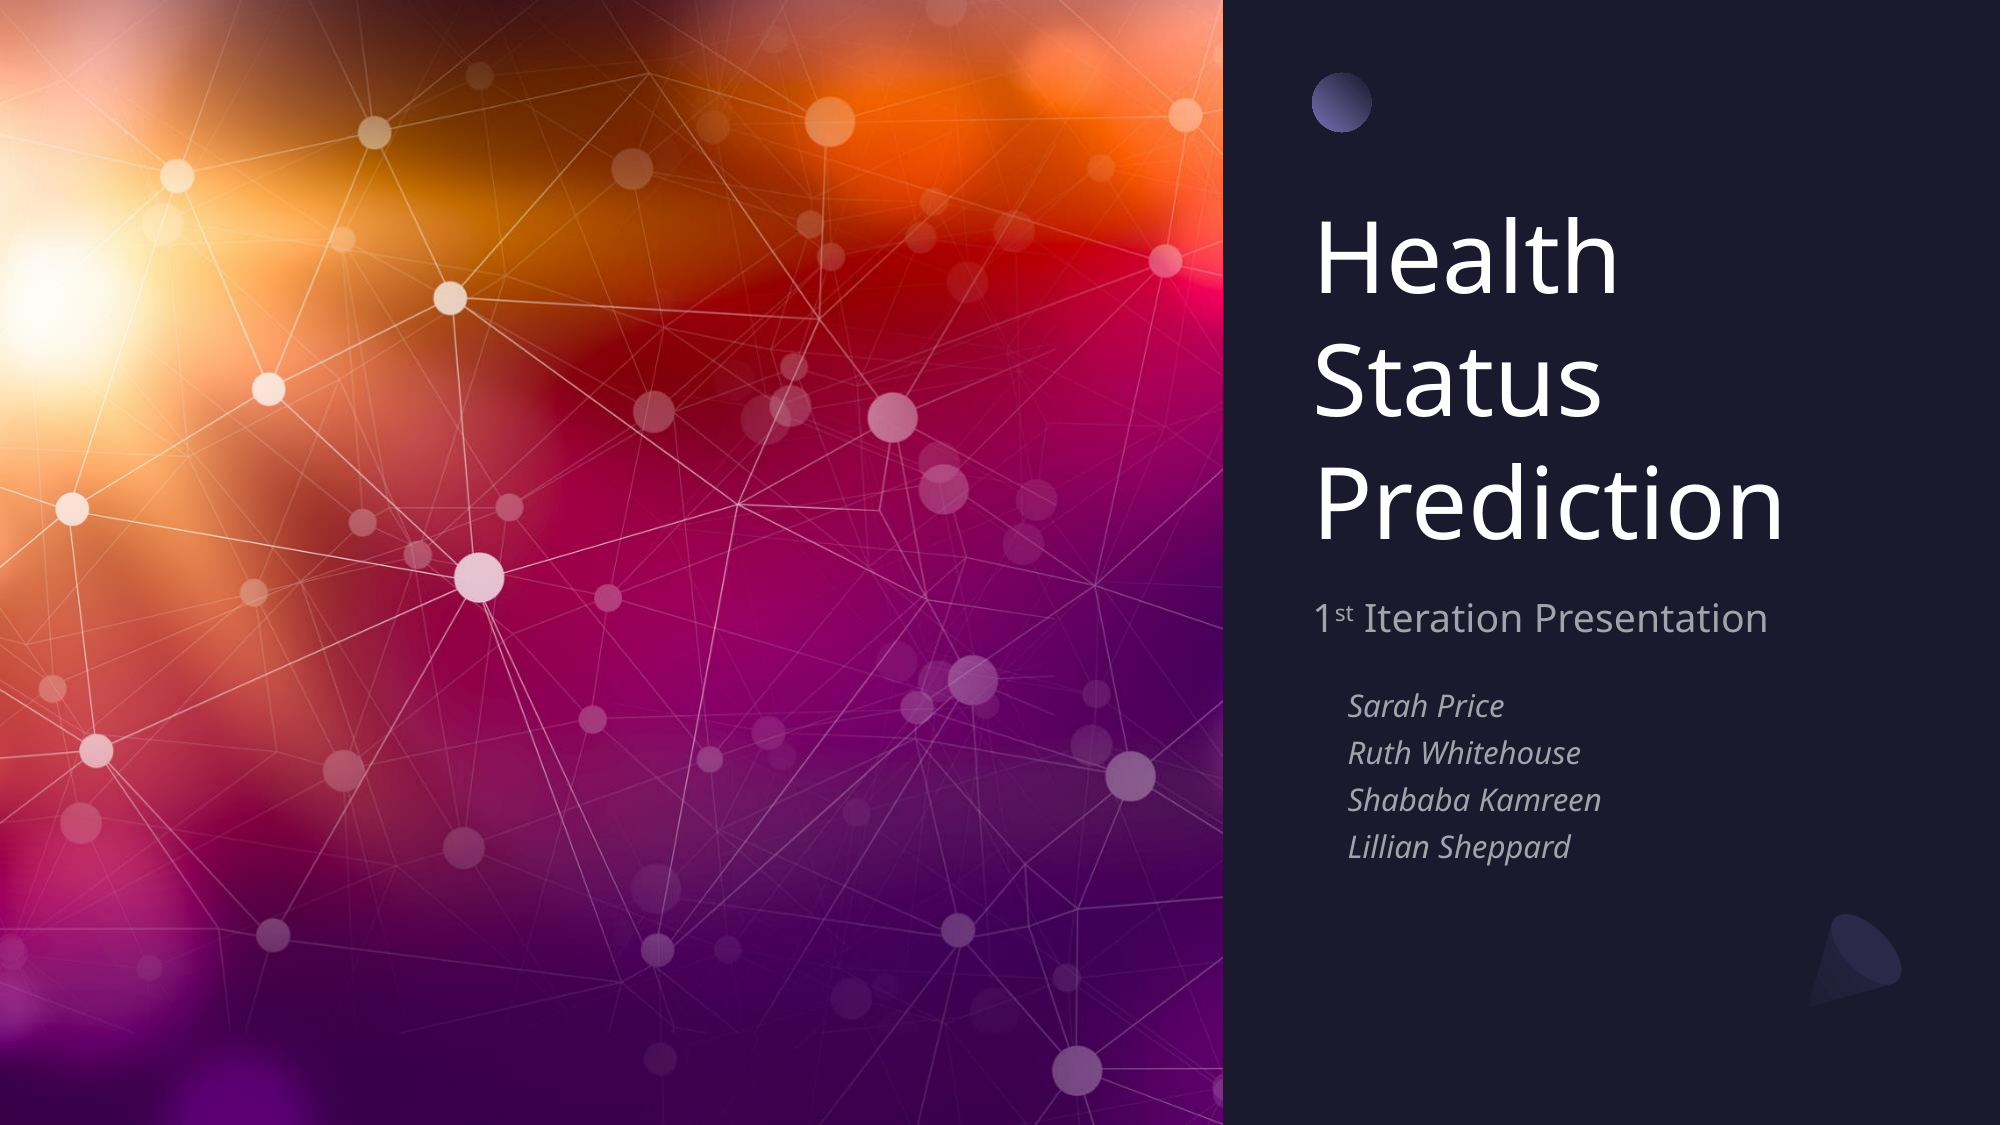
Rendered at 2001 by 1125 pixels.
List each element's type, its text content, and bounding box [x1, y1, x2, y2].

title Health Status Prediction [1312, 172, 1898, 564]
list 1st Iteration Presentation Sarah Price Ruth Whitehouse Shababa Kamreen Lillian Sheppard [1312, 585, 1898, 870]
picture [0, 0, 1223, 1125]
